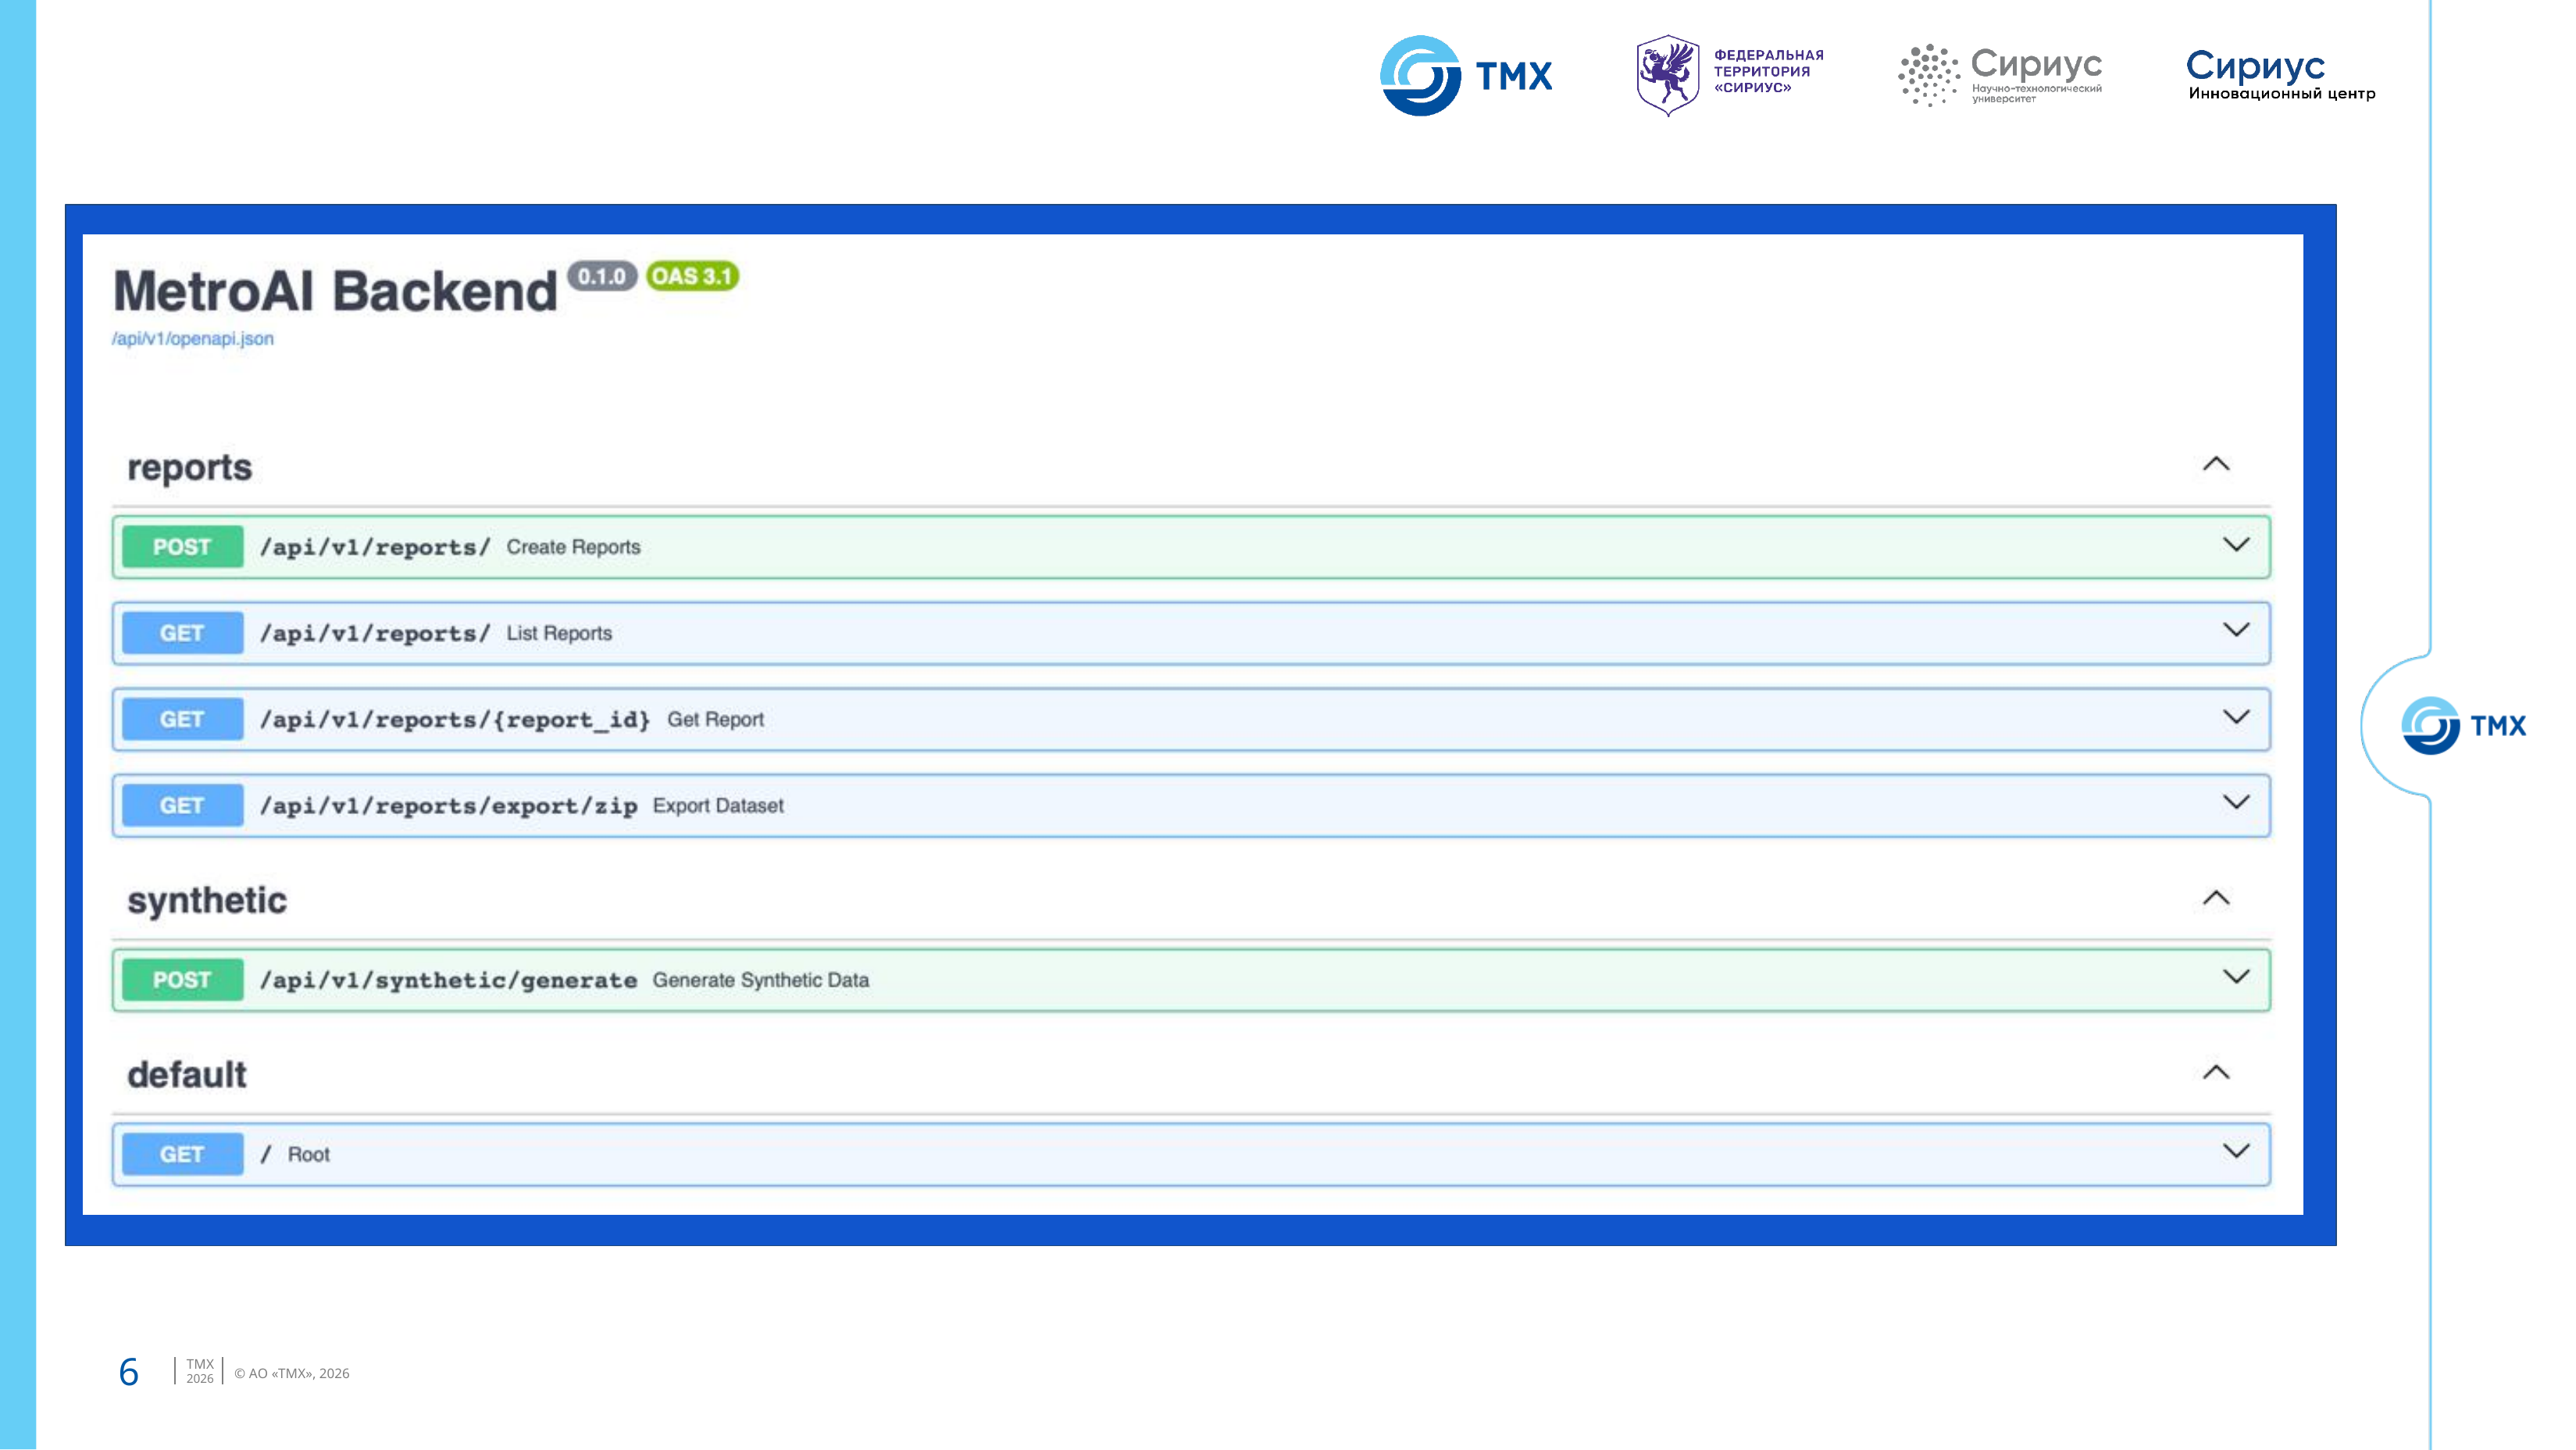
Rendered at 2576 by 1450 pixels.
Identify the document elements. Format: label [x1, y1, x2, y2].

picture [83, 234, 2303, 1215]
picture [1380, 35, 1552, 116]
picture [1898, 44, 2102, 107]
picture [2187, 0, 2564, 1450]
text_box [66, 205, 2336, 1246]
text_box [0, 0, 37, 1450]
picture [1637, 34, 1823, 117]
